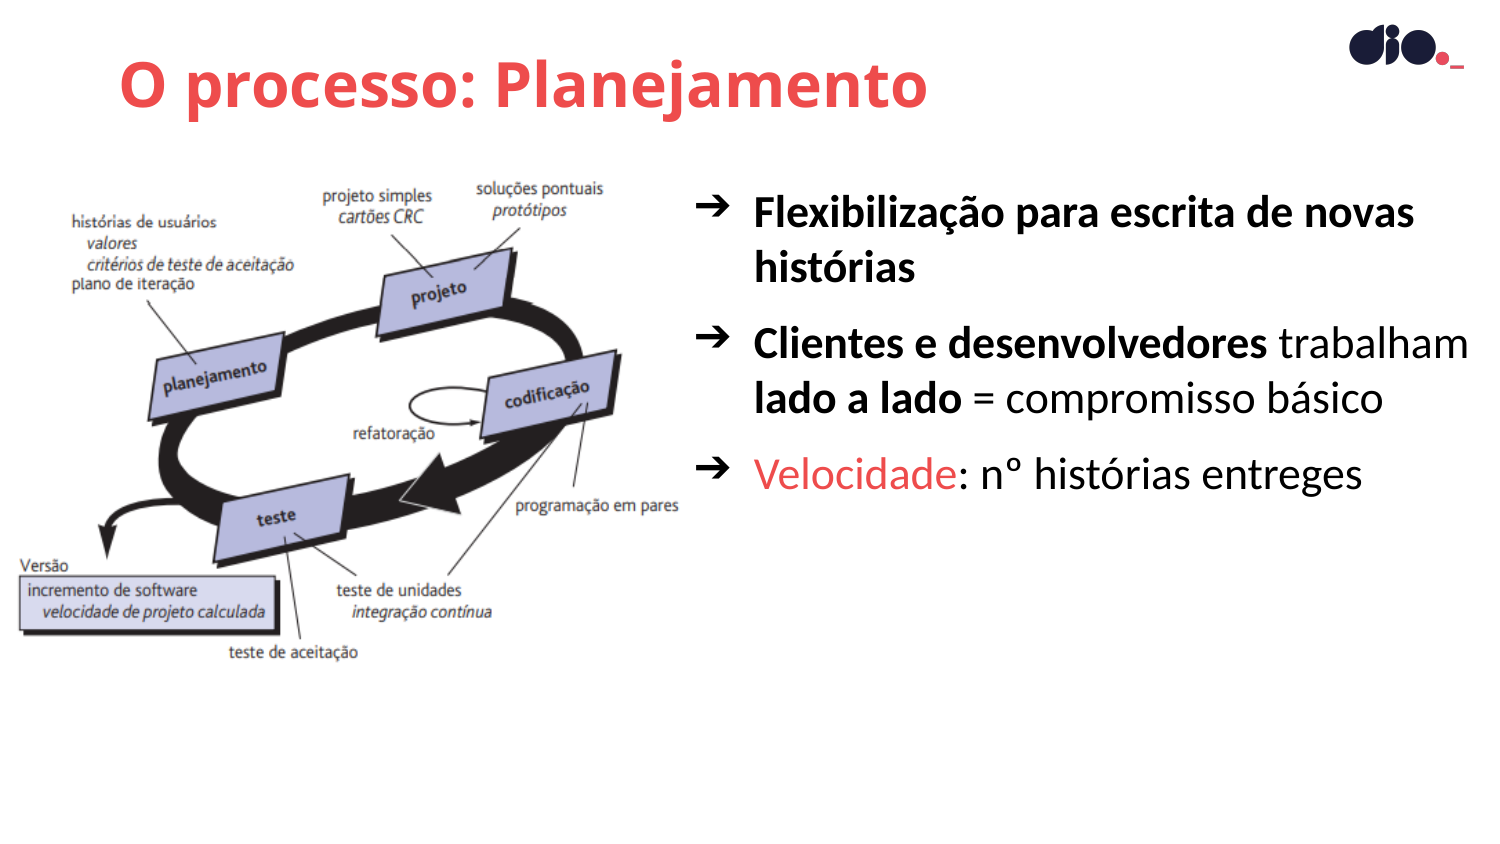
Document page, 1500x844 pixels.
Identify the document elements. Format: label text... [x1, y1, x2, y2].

text_box O processo: Planejamento [103, 7, 1423, 146]
picture [1423, 15, 1474, 78]
text_box Flexibilização para escrita de novas histórias Clientes e desenvolvedores trabalham lado a lado = compromisso básico Velocidade: nº histórias entreges [664, 101, 1492, 514]
picture [0, 169, 690, 674]
